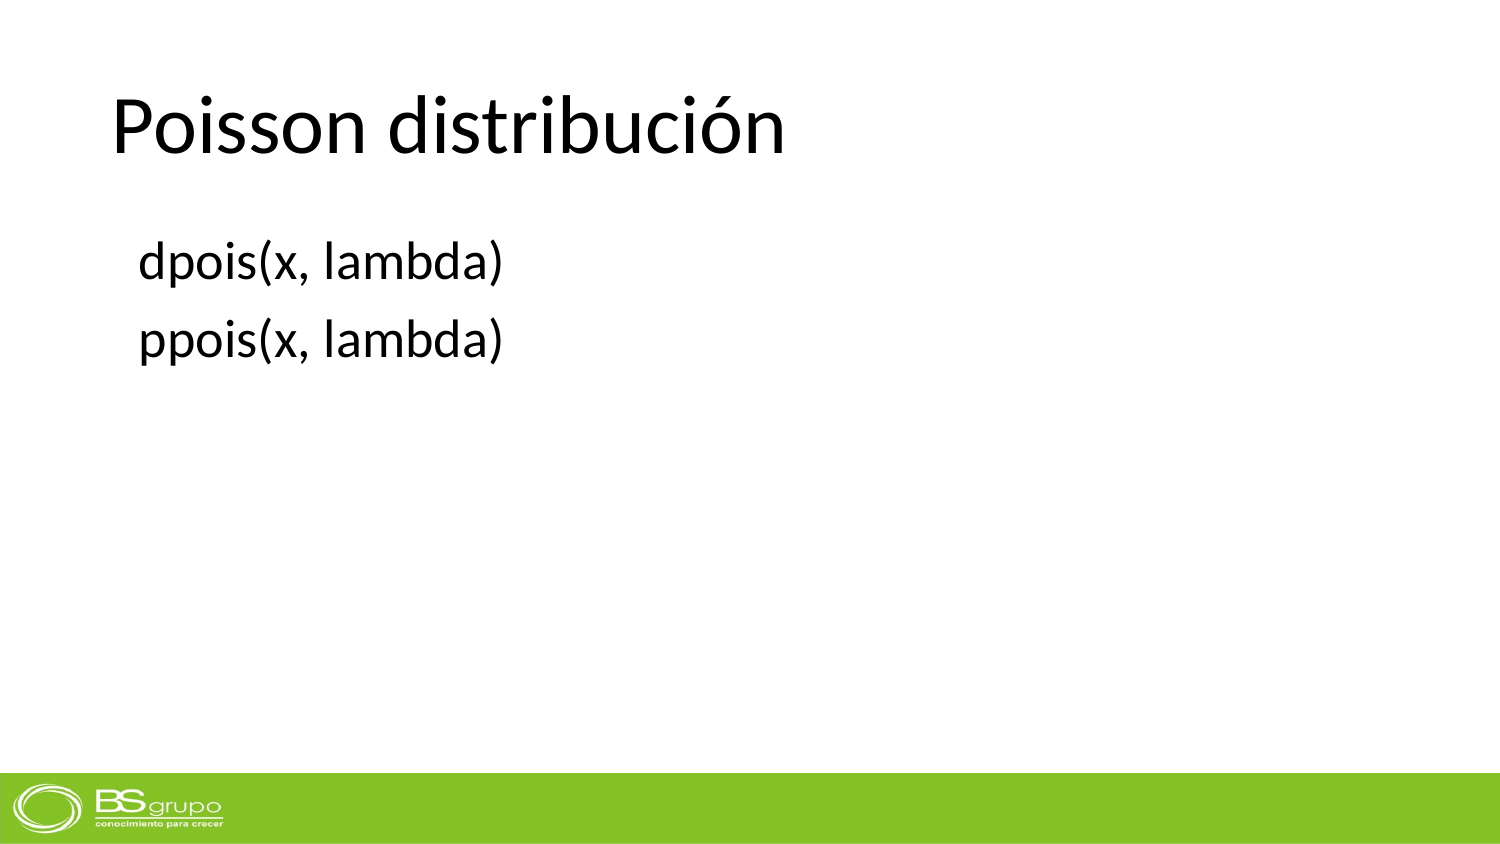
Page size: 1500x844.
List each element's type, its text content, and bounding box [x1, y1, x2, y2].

picture [0, 773, 1500, 844]
list dpois(x, lambda) ppois(x, lambda) [103, 224, 1397, 760]
title Poisson distribución [103, 44, 1397, 208]
